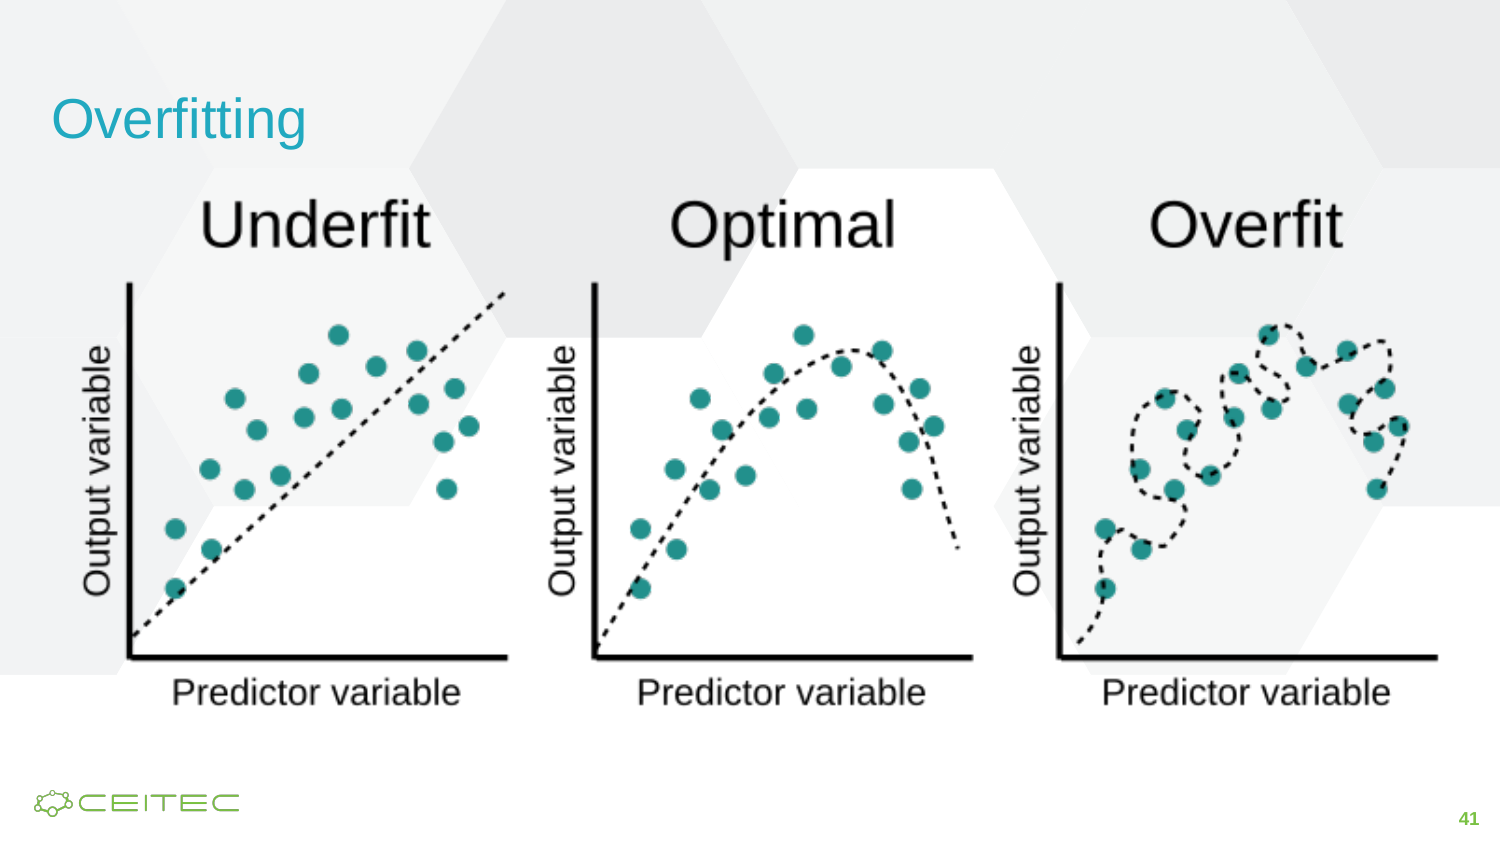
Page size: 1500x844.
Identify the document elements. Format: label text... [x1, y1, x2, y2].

title Overfitting [51, 72, 1449, 167]
picture [60, 166, 1459, 727]
list [51, 189, 1449, 750]
slide_number ‹#› [1389, 764, 1480, 830]
picture [34, 790, 239, 817]
